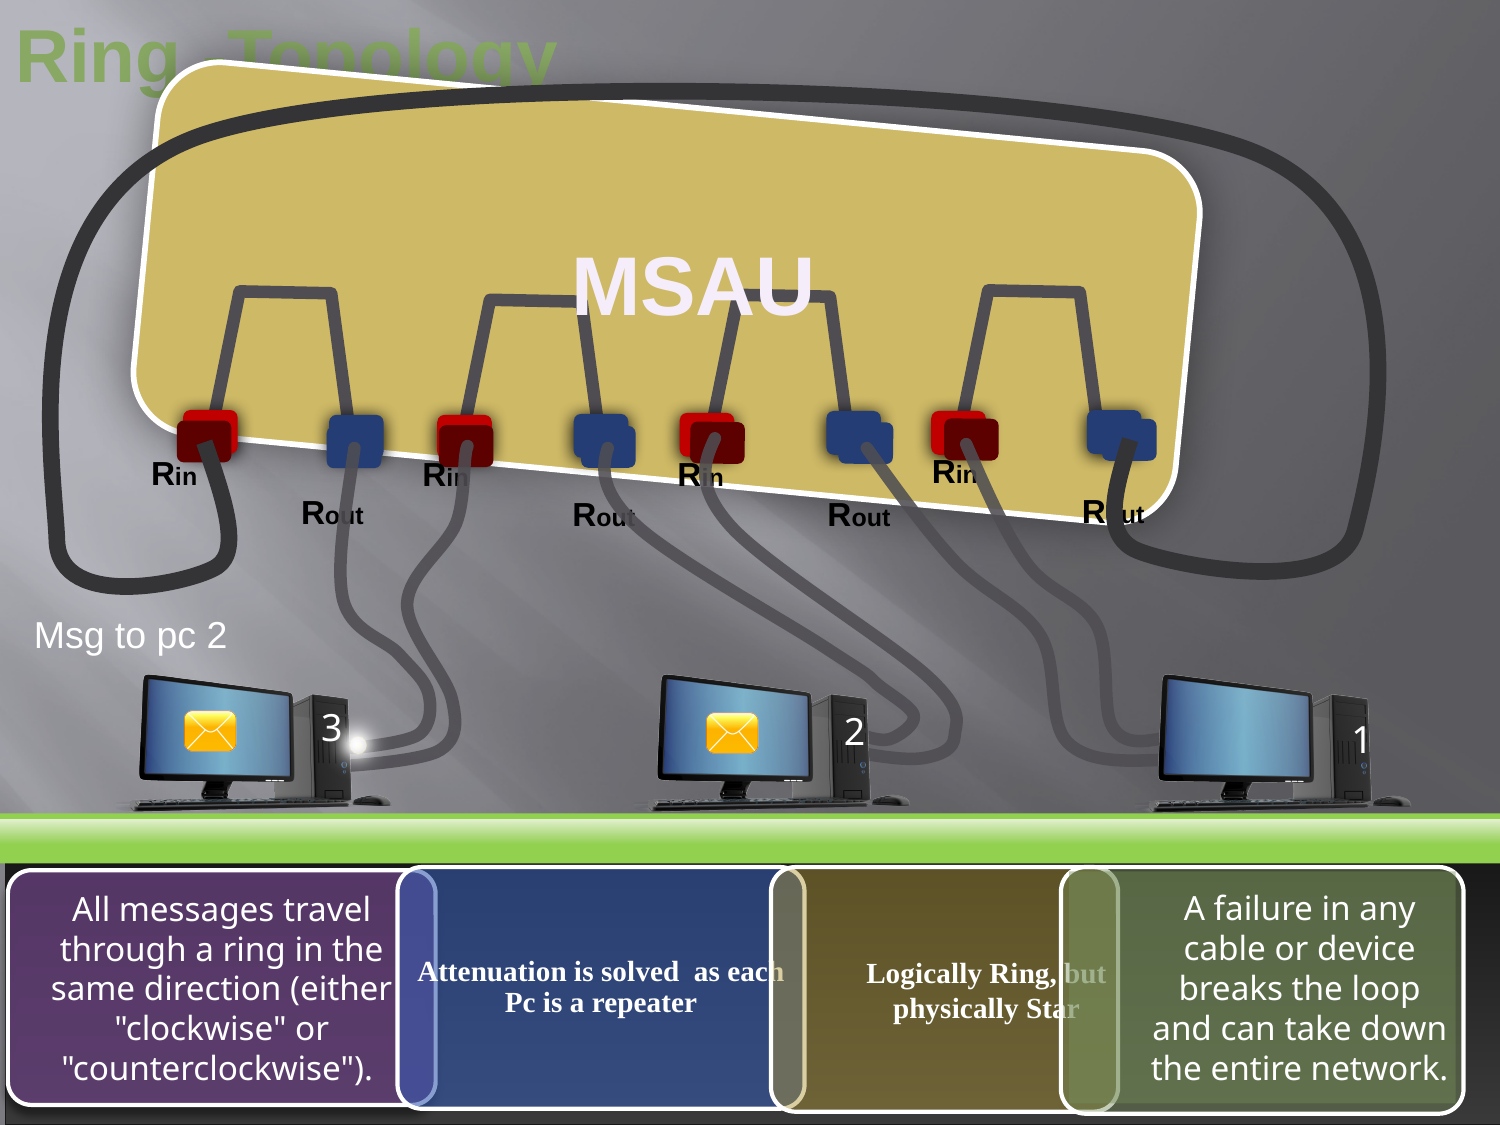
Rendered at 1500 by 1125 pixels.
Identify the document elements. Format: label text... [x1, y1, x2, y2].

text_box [176, 418, 1157, 442]
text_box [136, 442, 340, 502]
text_box [1206, 142, 1381, 574]
text_box [344, 89, 1014, 105]
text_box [307, 697, 406, 792]
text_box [1060, 866, 1464, 1114]
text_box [143, 105, 1191, 442]
text_box [48, 163, 231, 589]
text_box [770, 866, 1060, 1112]
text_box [7, 869, 397, 1106]
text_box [340, 437, 1164, 671]
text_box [115, 671, 1412, 817]
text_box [397, 866, 770, 1109]
picture [704, 711, 760, 756]
text_box Msg to pc 2 [18, 603, 315, 664]
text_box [0, 813, 1500, 1125]
text_box Ring -Topology [0, 0, 1469, 105]
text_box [1164, 442, 1172, 447]
picture [183, 709, 238, 754]
